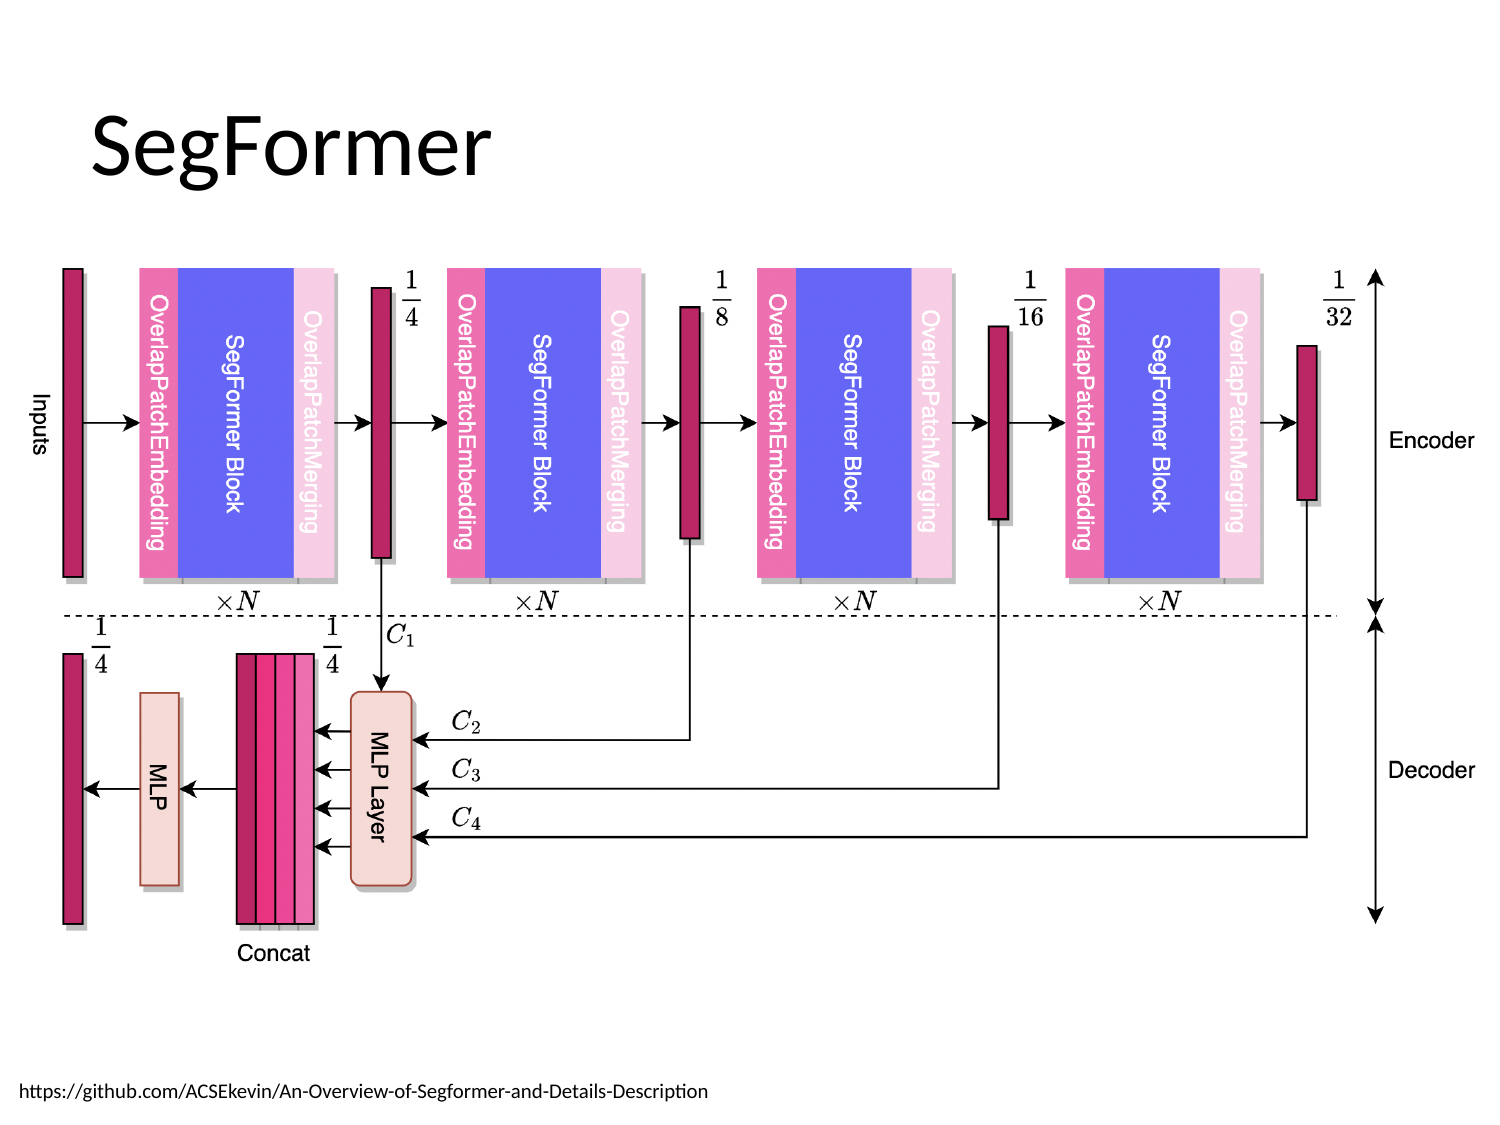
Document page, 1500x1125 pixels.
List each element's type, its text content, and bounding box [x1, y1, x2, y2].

text_box https://github.com/ACSEkevin/An-Overview-of-Segformer-and-Details-Description [4, 1070, 1006, 1111]
title SegFormer [75, 45, 1425, 233]
picture [29, 255, 1478, 965]
